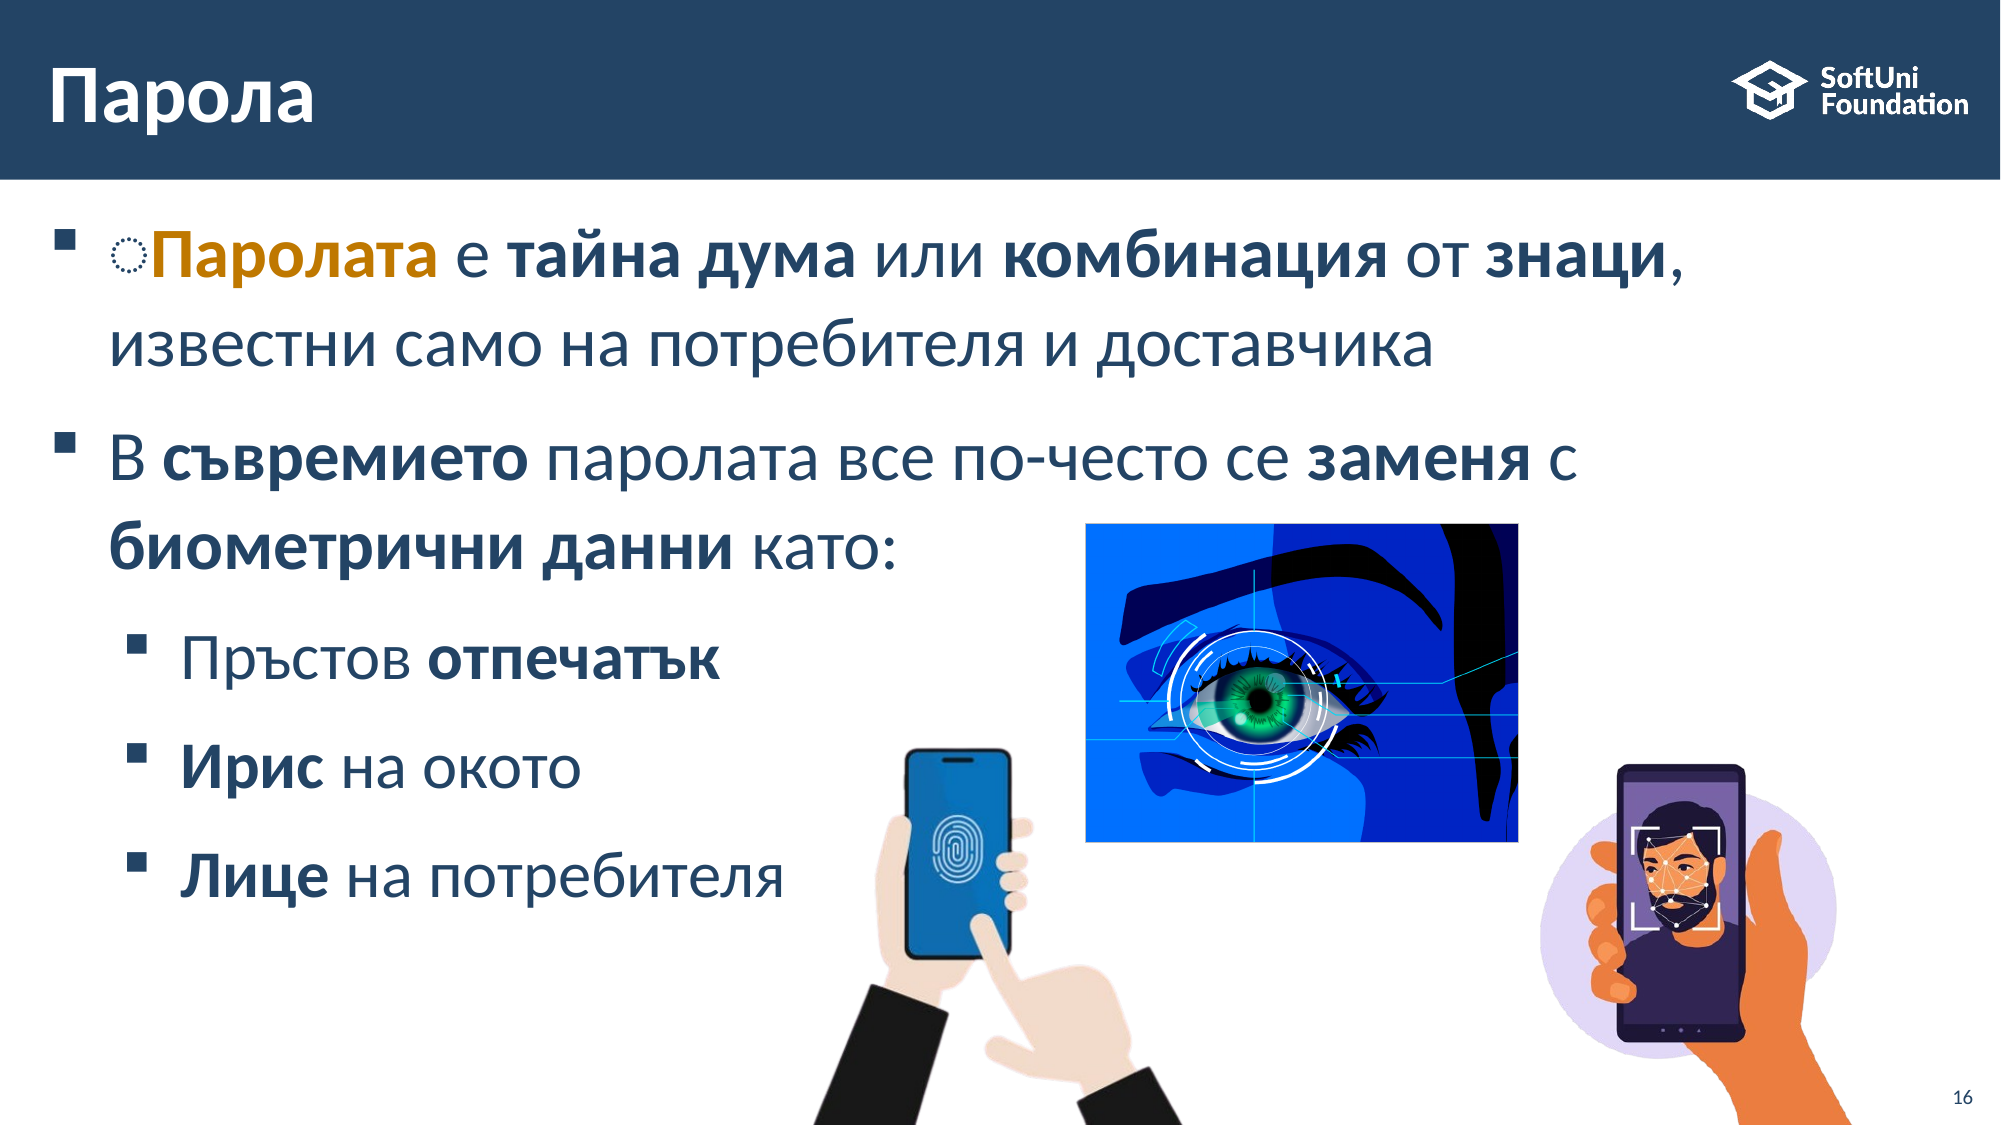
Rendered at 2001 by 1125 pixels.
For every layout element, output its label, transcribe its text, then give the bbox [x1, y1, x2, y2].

picture [1731, 60, 1968, 120]
list ͏Паролата е тайна дума или комбинация от знаци, известни само на потребителя и доставчика В съвремието паролата все по-често се заменя с биометрични данни като: Пръстов отпечатък Ирис на окото Лице на потребителя [31, 196, 1970, 1104]
title Парола [31, 16, 1716, 162]
slide_number 16 [1927, 1067, 1989, 1117]
picture [660, 523, 1904, 1125]
